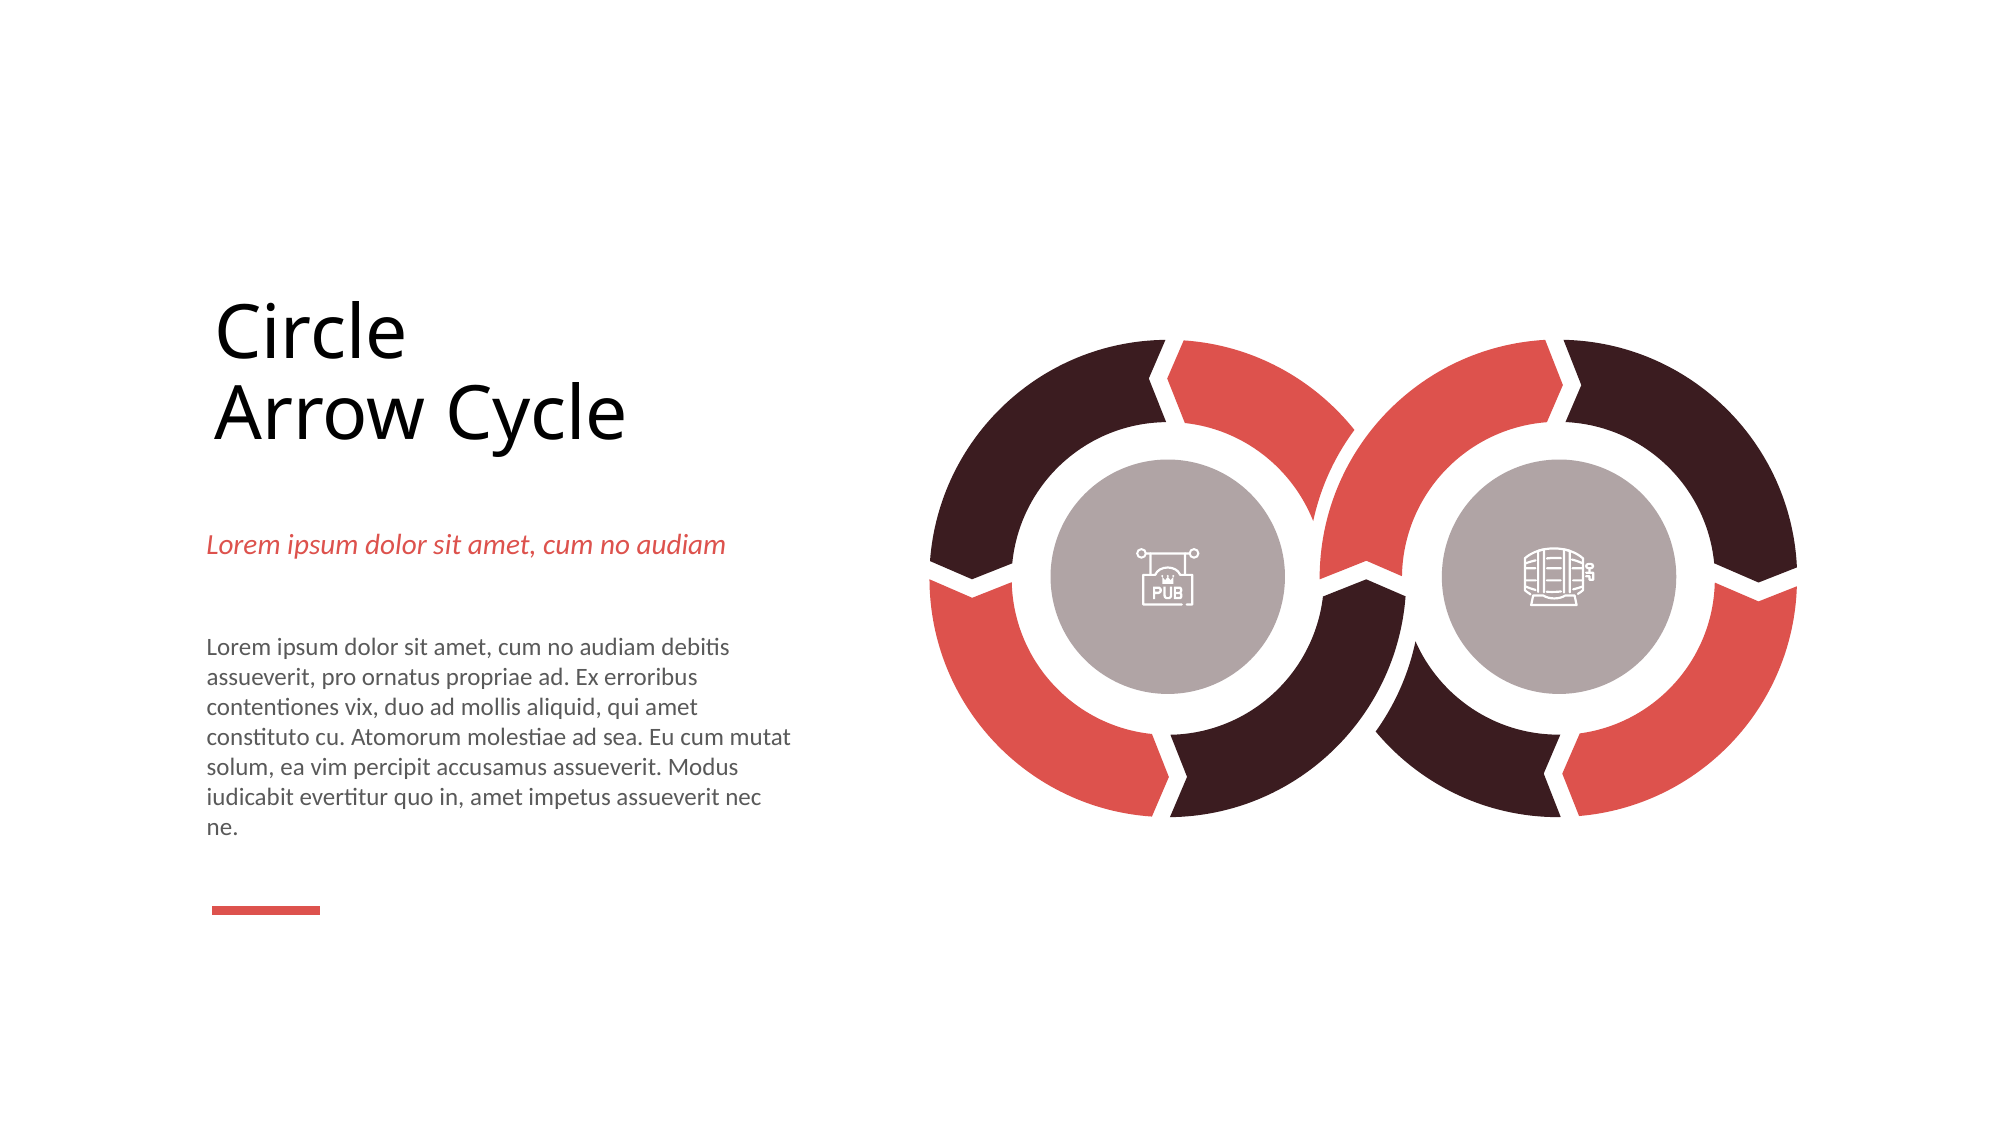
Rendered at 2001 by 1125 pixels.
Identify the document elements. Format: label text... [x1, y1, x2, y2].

text_box [1375, 641, 1561, 818]
text_box [1440, 458, 1678, 695]
text_box [930, 339, 1167, 580]
text_box [929, 579, 1169, 817]
text_box [1562, 582, 1797, 817]
text_box Lorem ipsum dolor sit amet, cum no audiam debitis assueverit, pro ornatus propriae ad. Ex erroribus contentiones vix, duo ad mollis aliquid, qui amet constituto cu. Atomorum molestiae ad sea. Eu cum mutat solum, ea vim percipit accusamus assueverit. Modus iudicabit evertitur quo in, amet impetus assueverit nec ne. [191, 623, 809, 848]
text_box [1136, 547, 1200, 606]
text_box Lorem ipsum dolor sit amet, cum no audiam [191, 518, 751, 568]
text_box [1319, 339, 1563, 580]
text_box [1049, 458, 1287, 695]
text_box [1563, 339, 1797, 583]
text_box [1167, 340, 1355, 522]
title Circle Arrow Cycle [199, 286, 761, 580]
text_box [1523, 547, 1595, 607]
text_box [1169, 579, 1406, 818]
